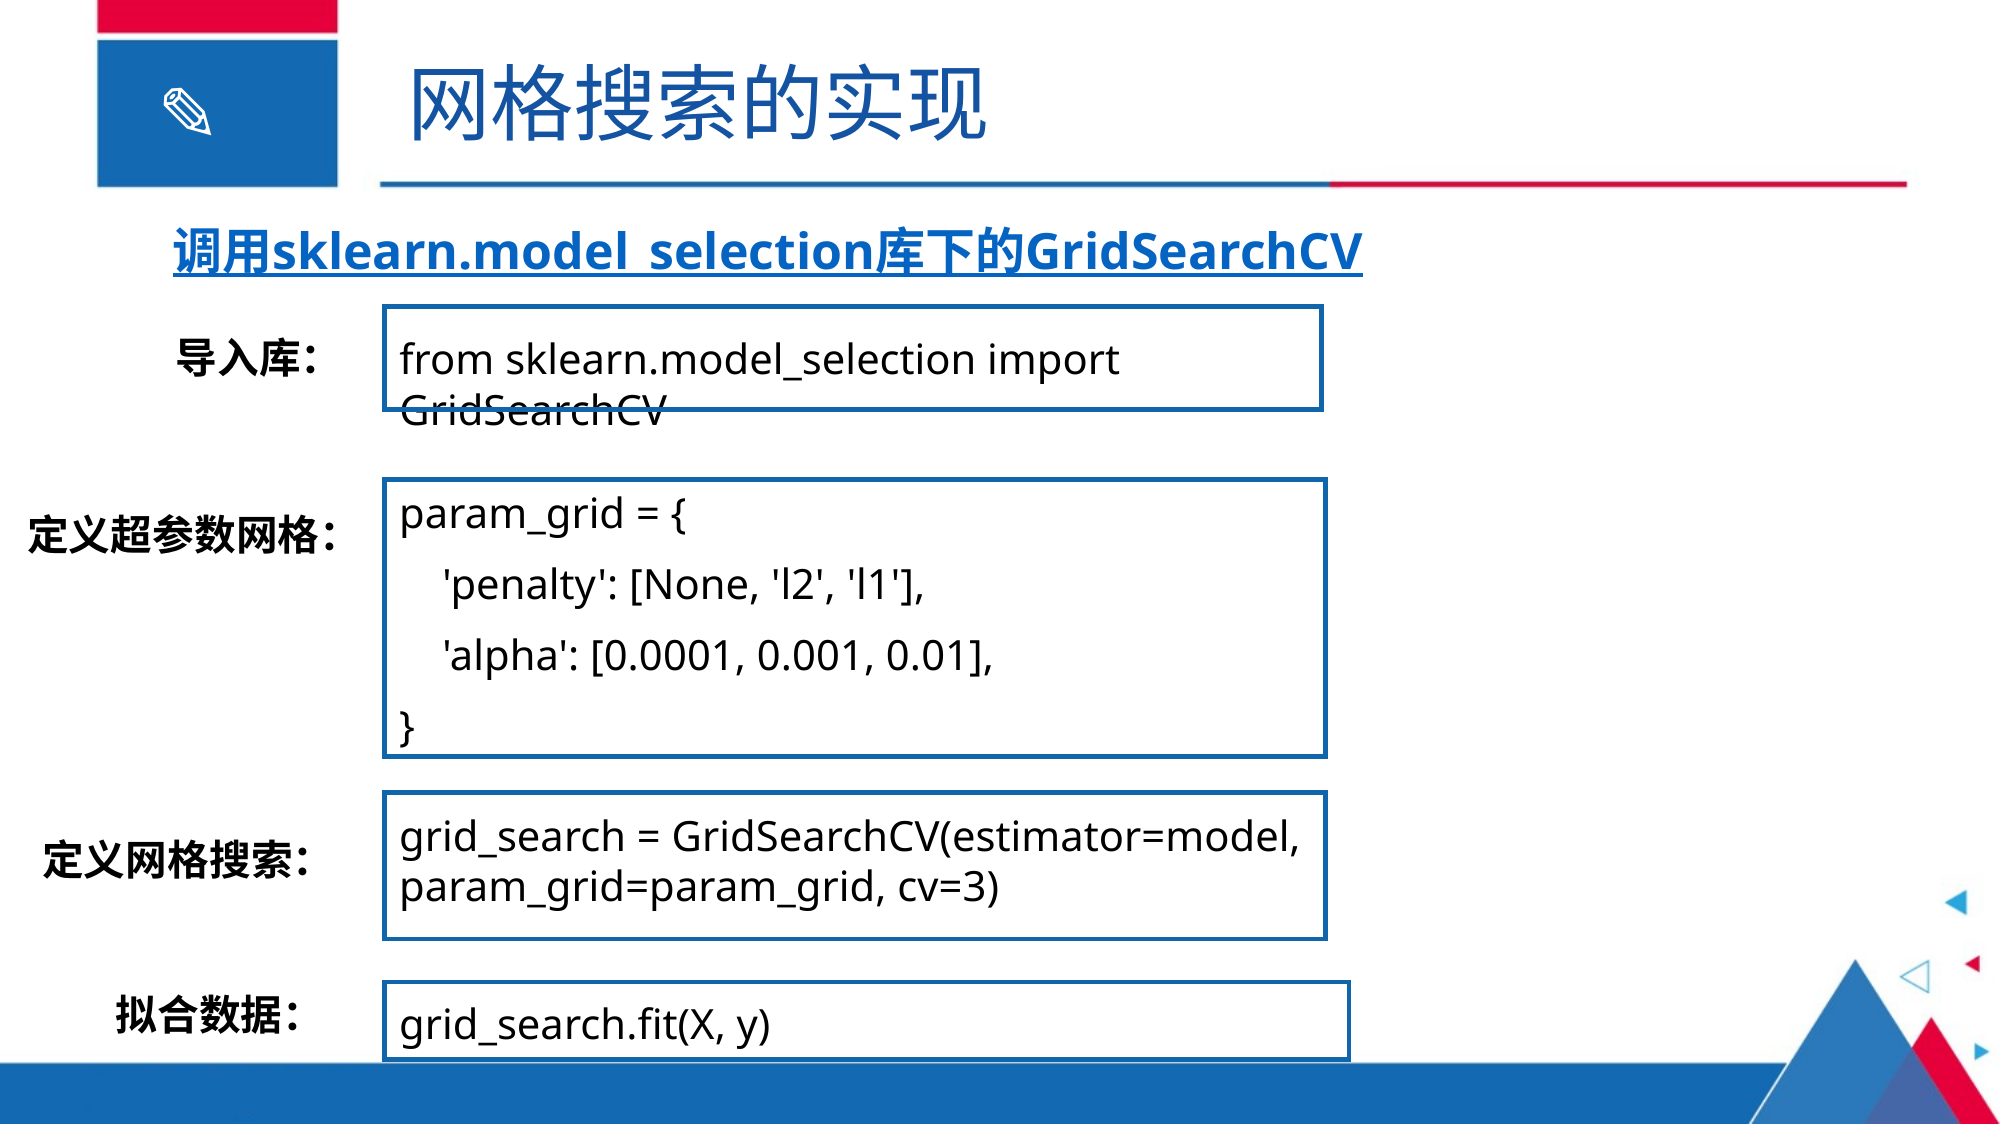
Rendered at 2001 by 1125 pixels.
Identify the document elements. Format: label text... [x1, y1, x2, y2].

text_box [384, 479, 1440, 760]
text_box 网格搜索的实现 [392, 43, 1767, 159]
picture [0, 0, 2000, 1124]
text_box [384, 792, 1365, 940]
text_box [384, 306, 1322, 410]
text_box 定义超参数网格： [12, 501, 384, 571]
text_box 定义网格搜索： [27, 826, 364, 895]
text_box 拟合数据： [100, 981, 349, 1050]
text_box 调用sklearn.model_selection库下的GridSearchCV [120, 212, 1894, 293]
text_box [384, 981, 1350, 1060]
text_box 导入库： [85, 324, 364, 394]
